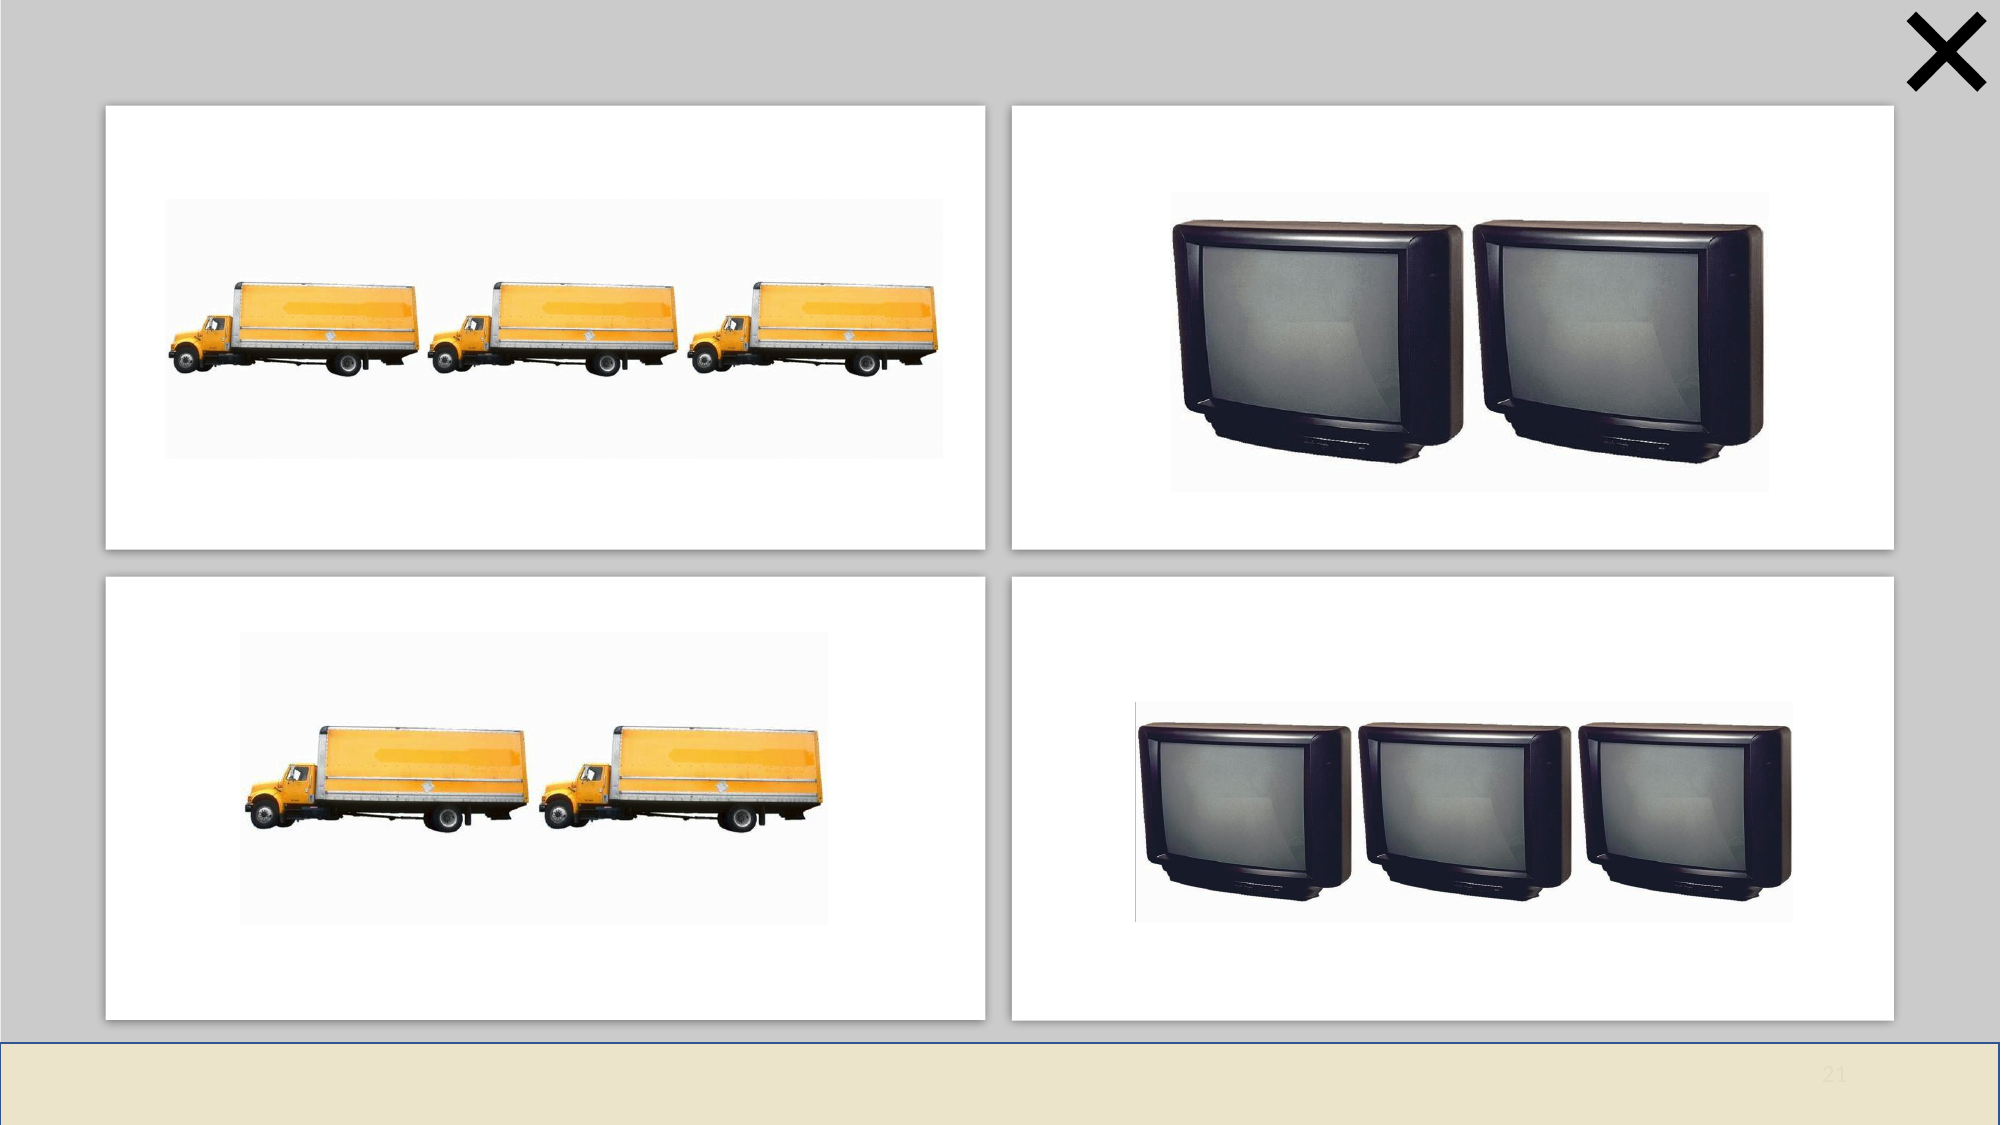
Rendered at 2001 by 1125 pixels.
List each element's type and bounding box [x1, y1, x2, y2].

text_box [1011, 104, 1895, 551]
picture [1170, 192, 1770, 492]
picture [1133, 702, 1793, 922]
text_box [104, 104, 986, 551]
picture [1892, 0, 2000, 106]
picture [240, 632, 828, 926]
text_box [1011, 576, 1895, 1022]
text_box [0, 0, 2000, 1042]
picture [165, 199, 944, 459]
text_box [0, 1042, 2000, 1125]
text_box [104, 576, 986, 1021]
